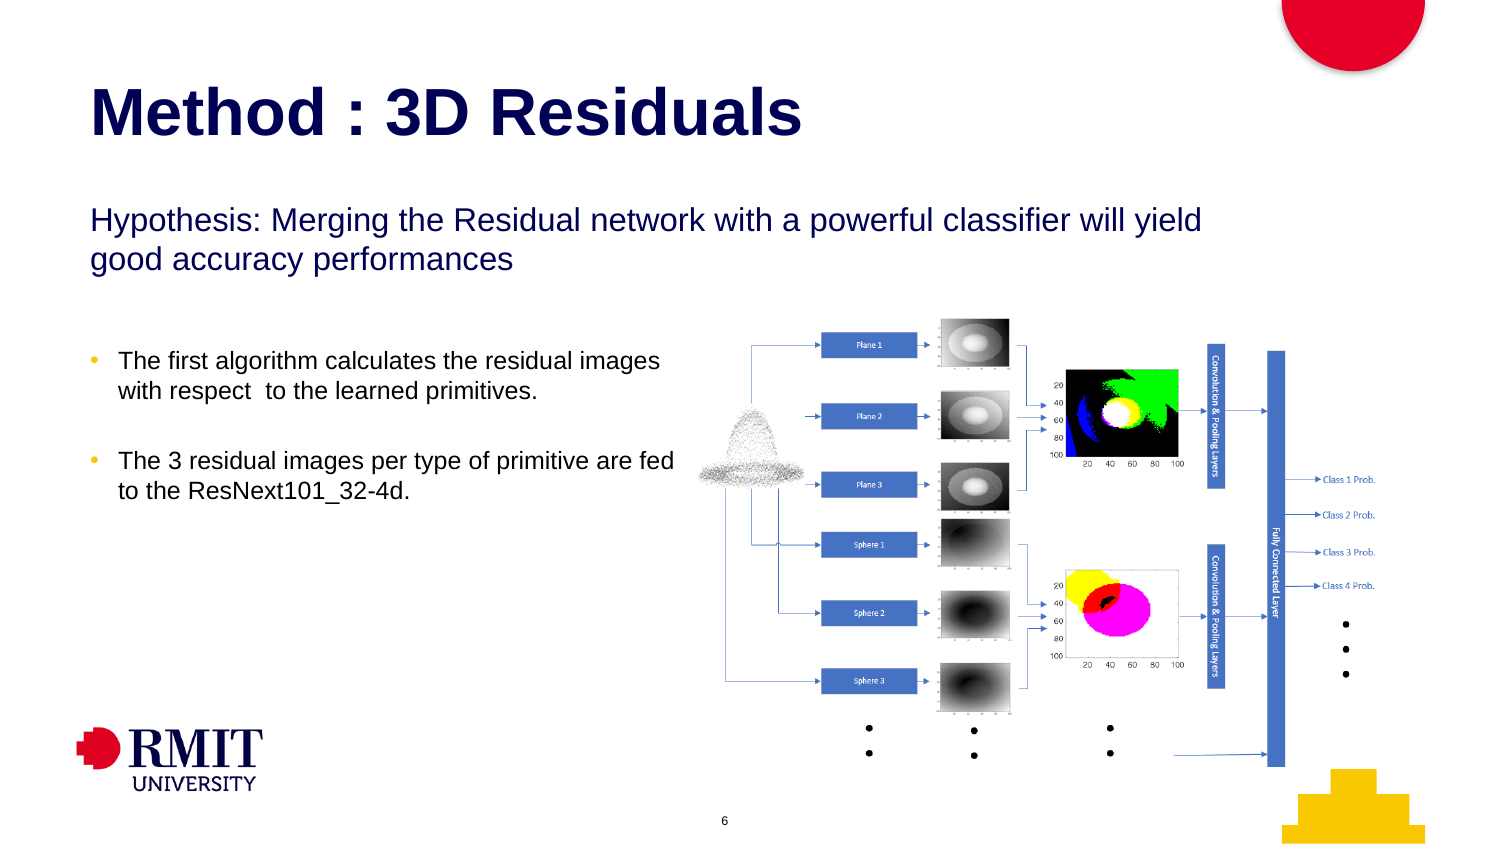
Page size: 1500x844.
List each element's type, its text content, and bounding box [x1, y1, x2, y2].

list The first algorithm calculates the residual images with respect to the learned primitives. The 3 residual images per type of primitive are fed to the ResNext101_32-4d. [75, 337, 689, 697]
list Hypothesis: Merging the Residual network with a powerful classifier will yield good accuracy performances [75, 190, 1267, 286]
title Method : 3D Residuals [75, 17, 1267, 190]
picture [694, 301, 1378, 767]
picture [57, 710, 281, 810]
